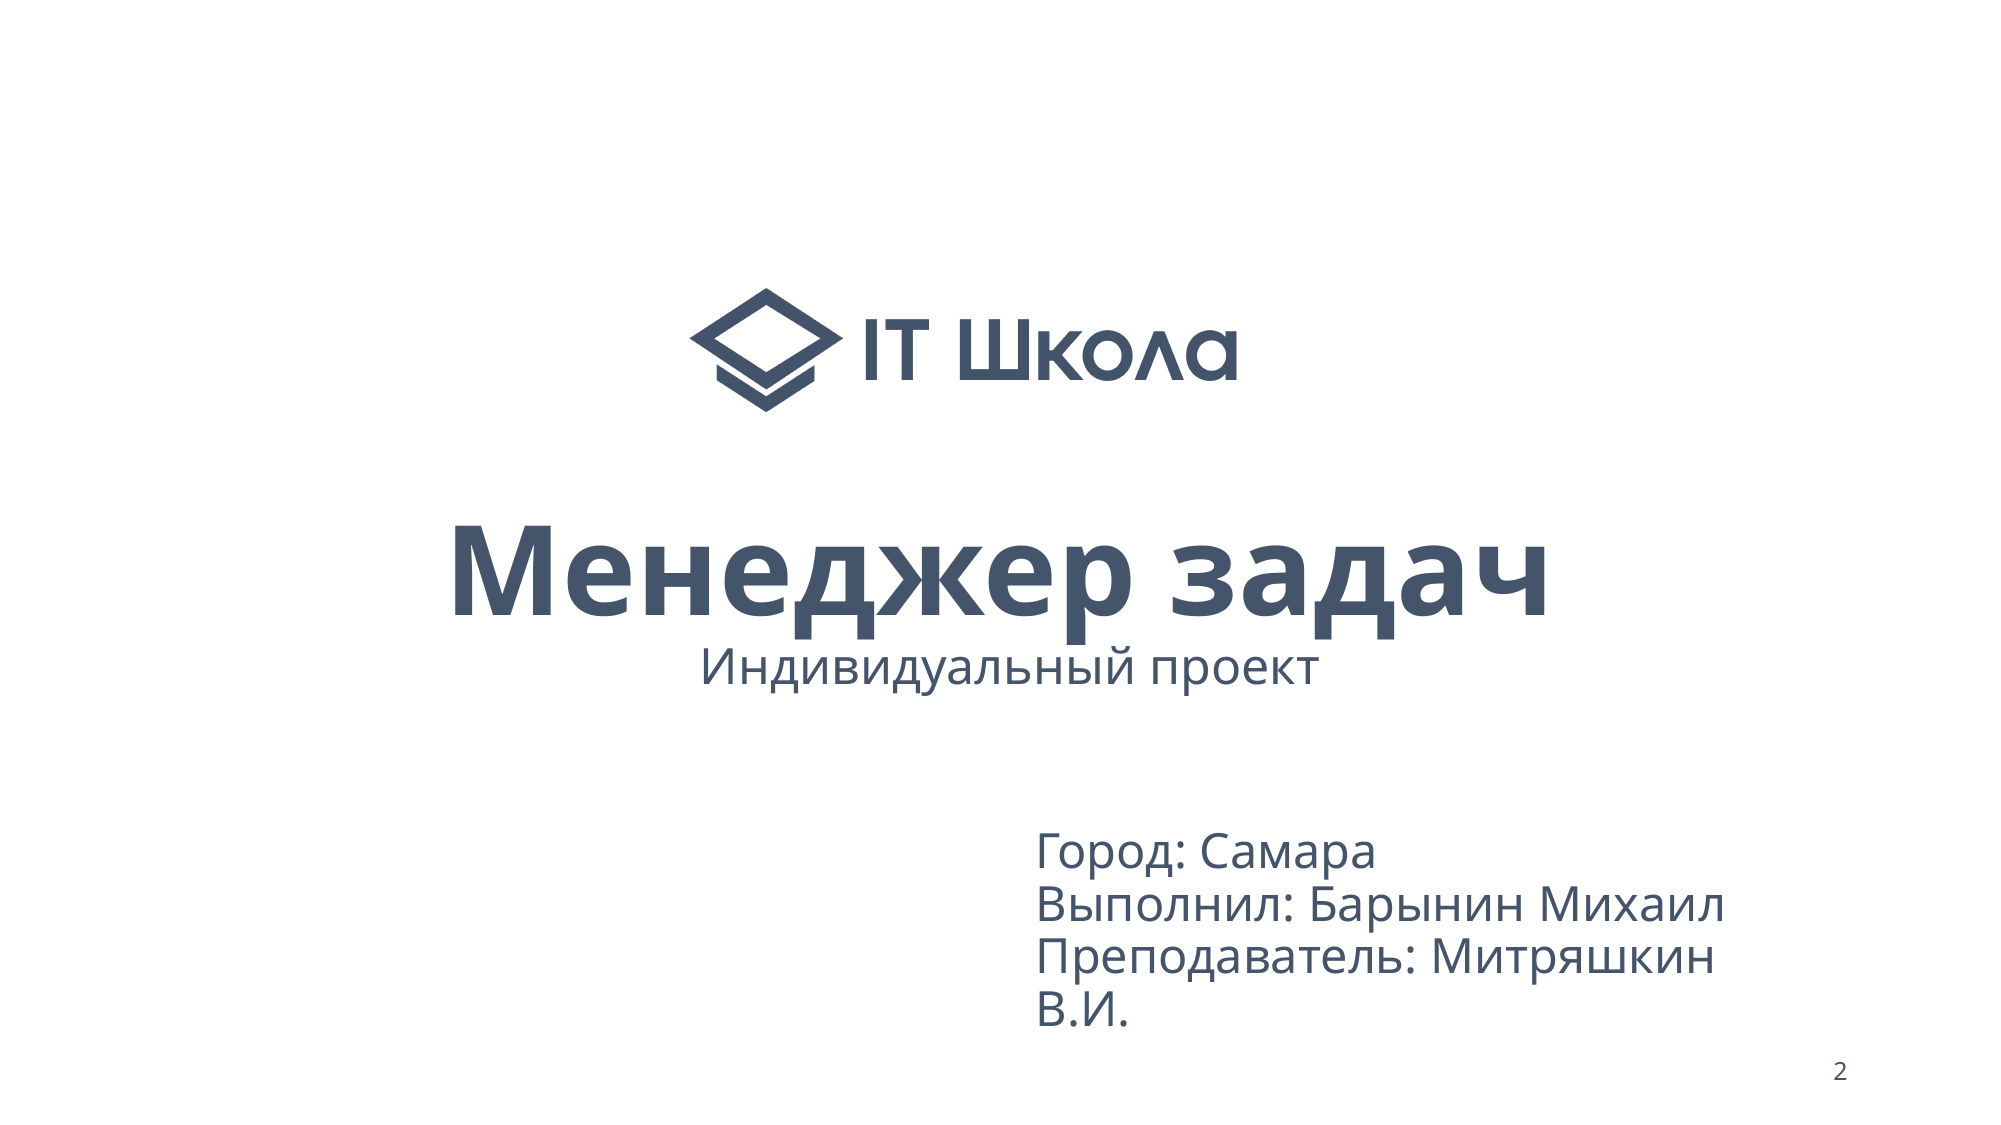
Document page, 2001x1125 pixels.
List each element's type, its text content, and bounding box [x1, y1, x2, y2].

picture [573, 213, 1353, 423]
title Менеджер задач [249, 423, 1750, 647]
text_box Город: Самара Выполнил: Барынин Михаил Преподаватель: Митряшкин В.И. [1020, 819, 1761, 1092]
slide_number 2 [1412, 1042, 1863, 1103]
subtitle Индивидуальный проект [260, 633, 1761, 776]
